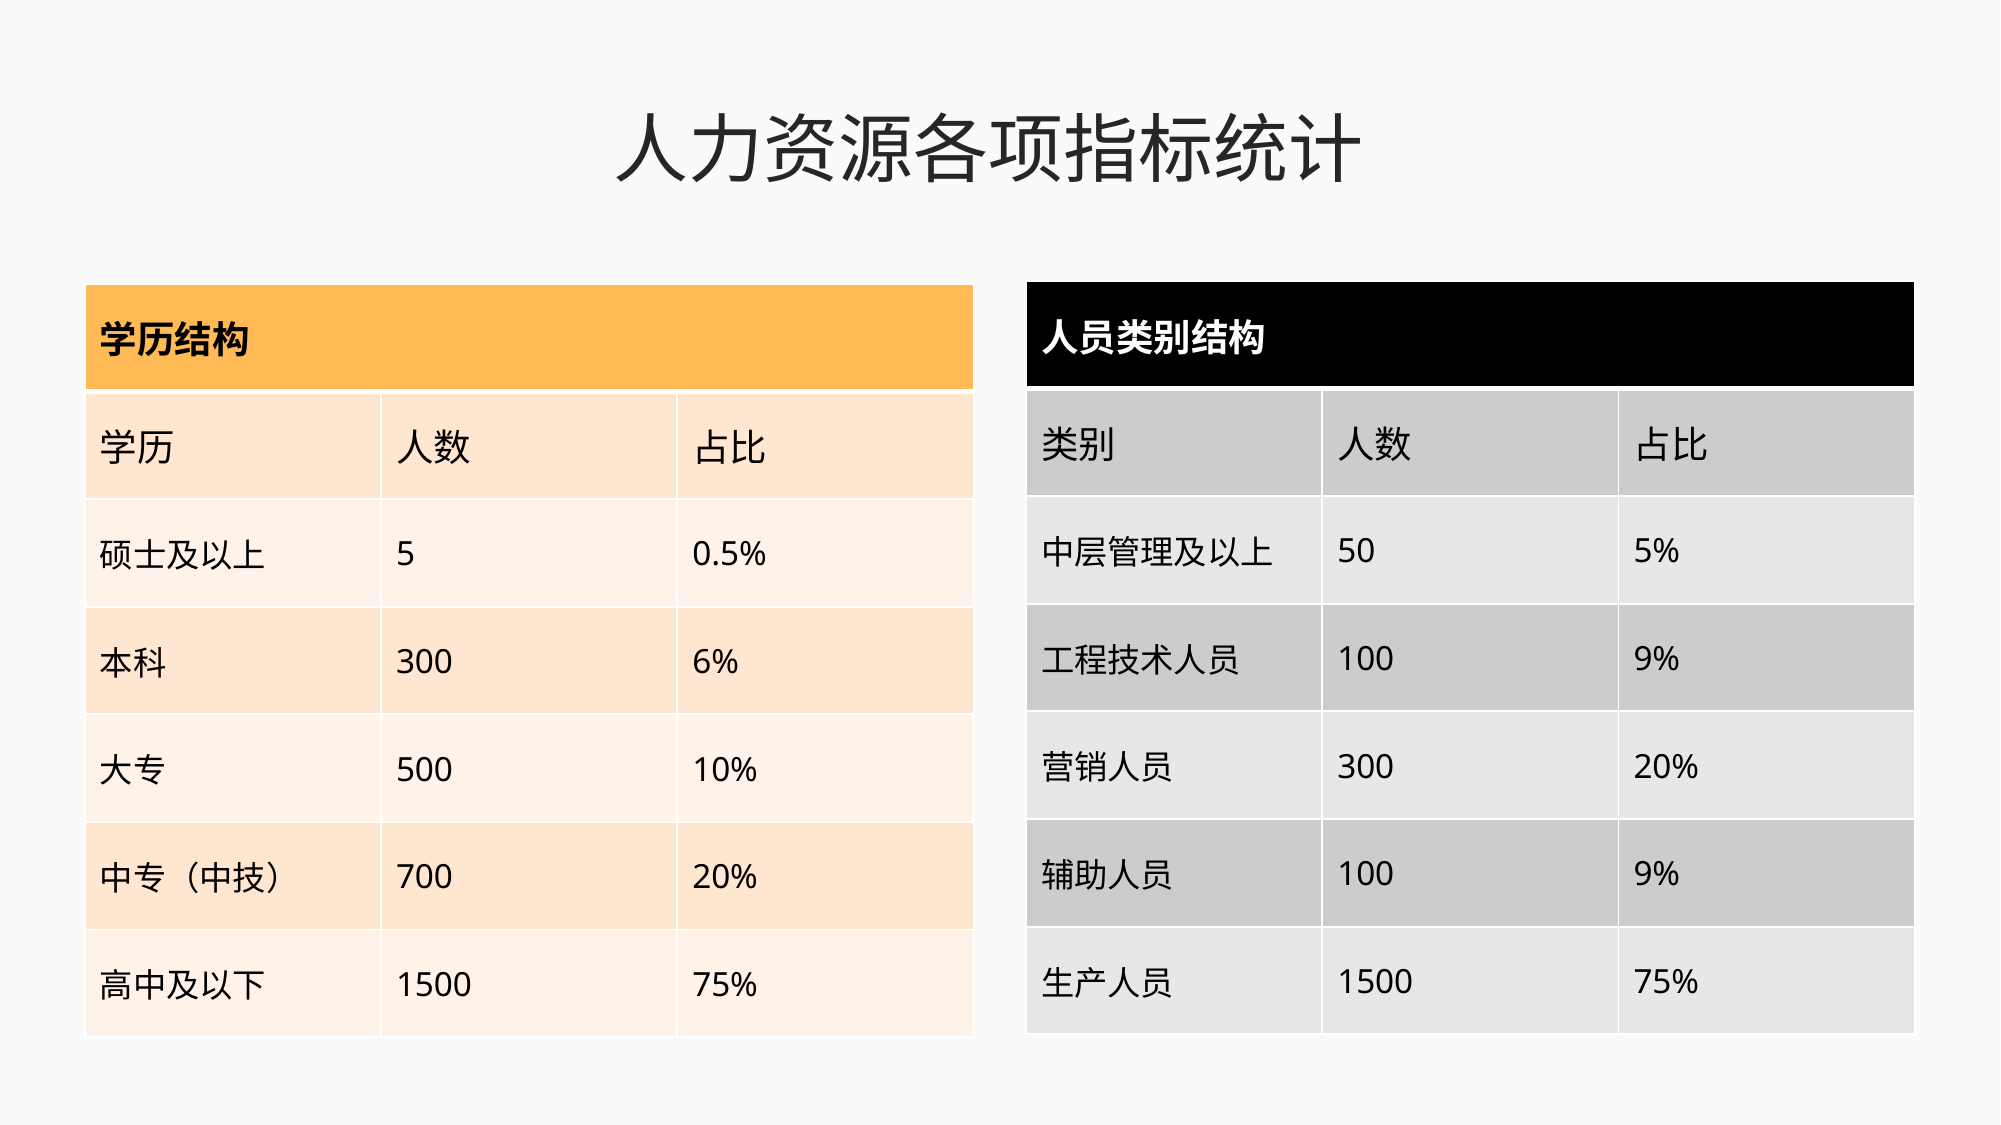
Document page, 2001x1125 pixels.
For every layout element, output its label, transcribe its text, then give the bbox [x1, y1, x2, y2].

table_cell 占比 [678, 394, 973, 498]
table_cell 700 [382, 823, 676, 929]
table_cell 10% [678, 715, 973, 821]
table_cell 中专（中技） [86, 823, 380, 929]
table_cell 高中及以下 [86, 930, 380, 1036]
table_cell 50 [1323, 497, 1618, 603]
table_cell 类别 [1027, 391, 1321, 495]
table_cell 5% [1619, 497, 1914, 603]
table_cell 6% [678, 608, 973, 713]
table_cell 人数 [1323, 391, 1618, 495]
table_cell 营销人员 [1027, 712, 1321, 818]
table_cell 75% [678, 930, 973, 1036]
table_cell 75% [1619, 928, 1914, 1033]
table_cell 1500 [1323, 928, 1618, 1033]
table_cell 工程技术人员 [1027, 605, 1321, 710]
table_cell 硕士及以上 [86, 500, 380, 606]
text_box 人力资源各项指标统计 [598, 94, 1402, 200]
table_cell 9% [1619, 820, 1914, 926]
table_cell 占比 [1619, 391, 1914, 495]
table_cell 100 [1323, 820, 1618, 926]
table_cell 9% [1619, 605, 1914, 710]
table_cell 大专 [86, 715, 380, 821]
table_cell 辅助人员 [1027, 820, 1321, 926]
table_cell 生产人员 [1027, 928, 1321, 1033]
table_cell 本科 [86, 608, 380, 713]
table_cell 20% [1619, 712, 1914, 818]
table_cell 100 [1323, 605, 1618, 710]
table_cell 20% [678, 823, 973, 929]
table_cell 300 [382, 608, 676, 713]
table_cell 0.5% [678, 500, 973, 606]
table_header 学历结构 [86, 285, 973, 389]
table_cell 中层管理及以上 [1027, 497, 1321, 603]
table_cell 学历 [86, 394, 380, 498]
table_header 人员类别结构 [1027, 282, 1914, 386]
table_cell 300 [1323, 712, 1618, 818]
table_cell 5 [382, 500, 676, 606]
table_cell 1500 [382, 930, 676, 1036]
table_cell 人数 [382, 394, 676, 498]
table_cell 500 [382, 715, 676, 821]
